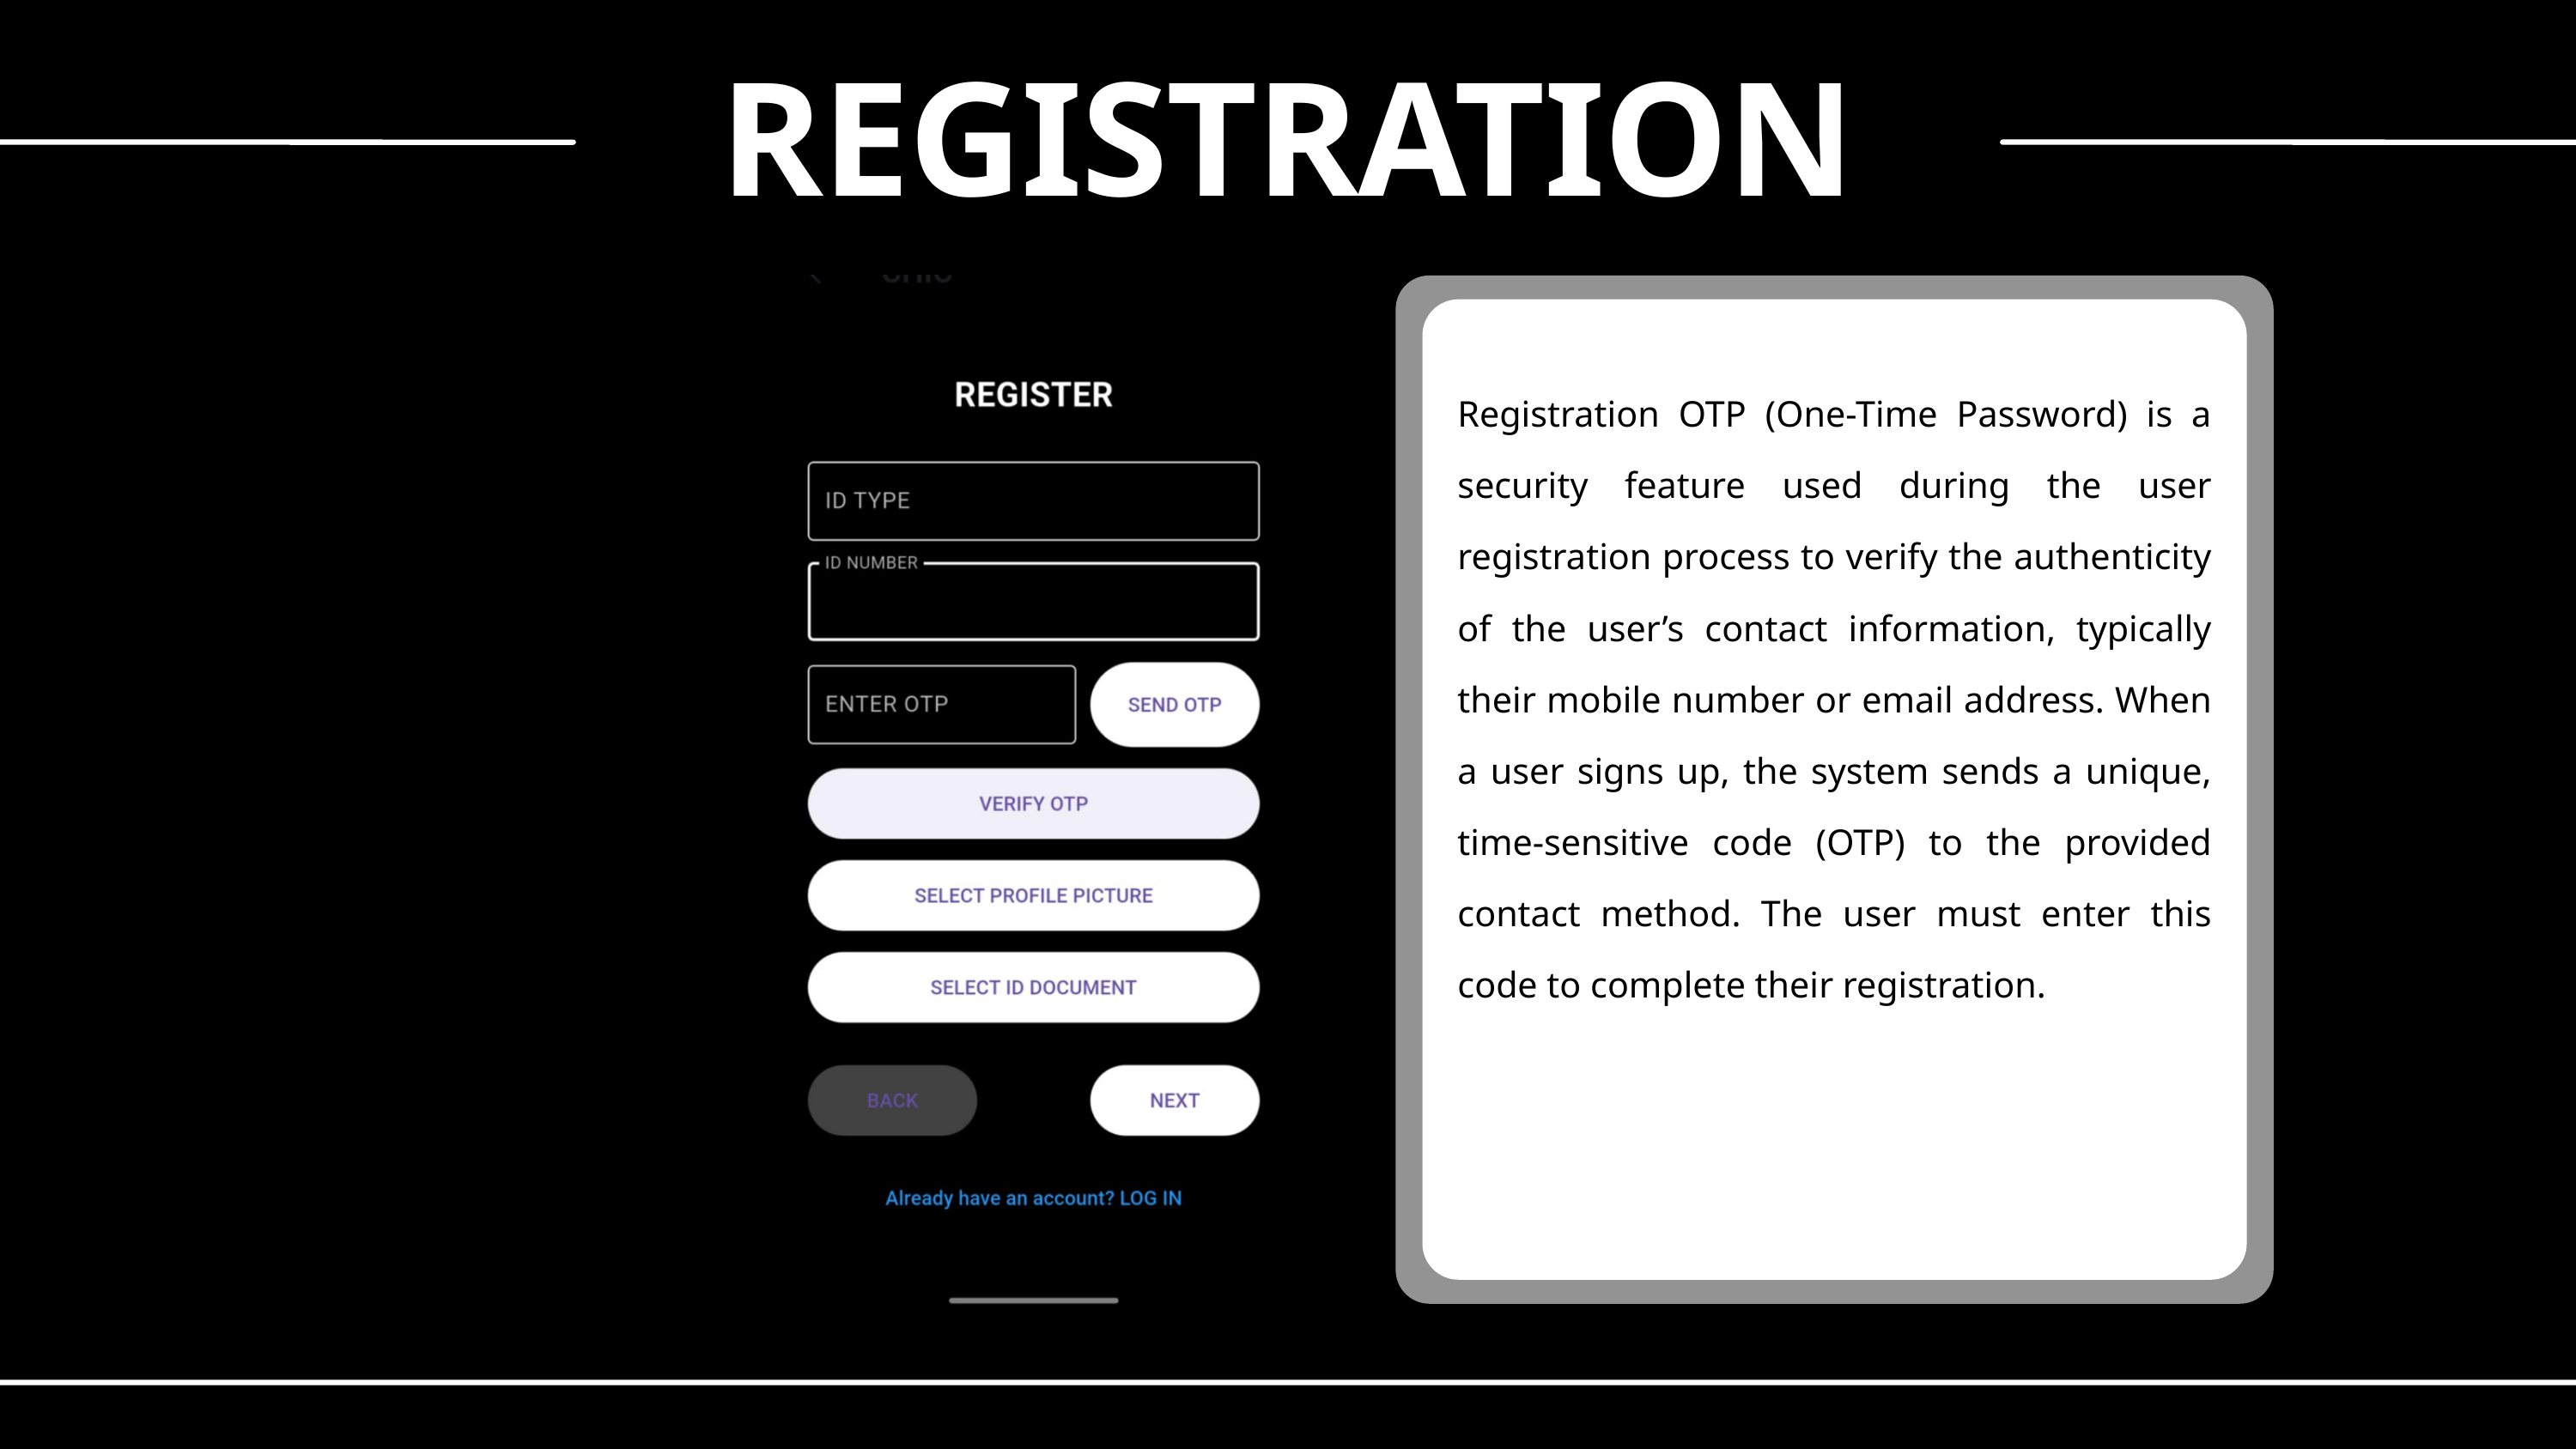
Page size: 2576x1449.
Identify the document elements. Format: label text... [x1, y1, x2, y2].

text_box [1395, 275, 2275, 1304]
text_box [780, 275, 1288, 1313]
text_box REGISTRATION [519, 70, 2057, 227]
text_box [1422, 299, 2247, 1280]
